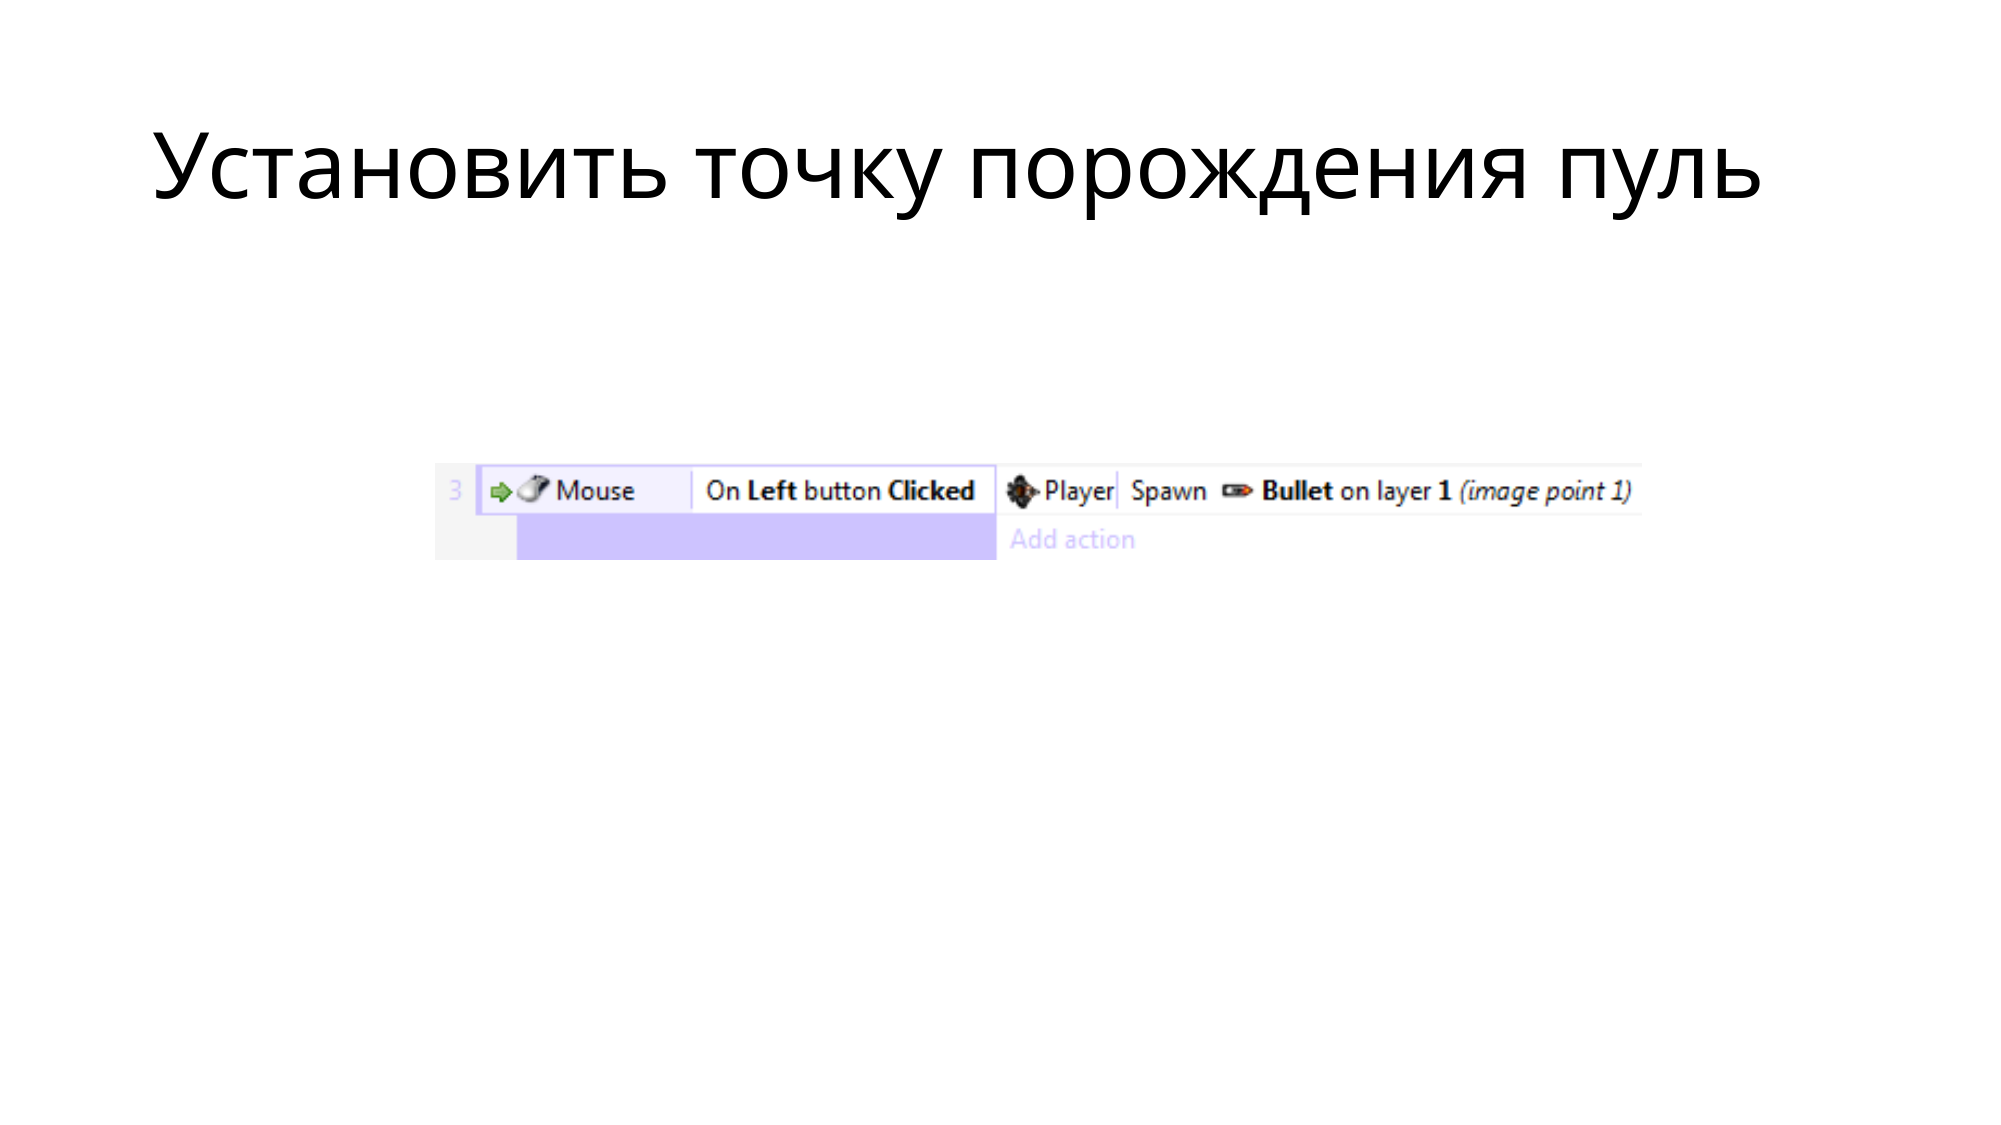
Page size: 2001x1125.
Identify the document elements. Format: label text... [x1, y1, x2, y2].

title Установить точку порождения пуль [137, 59, 1863, 278]
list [435, 463, 1642, 560]
